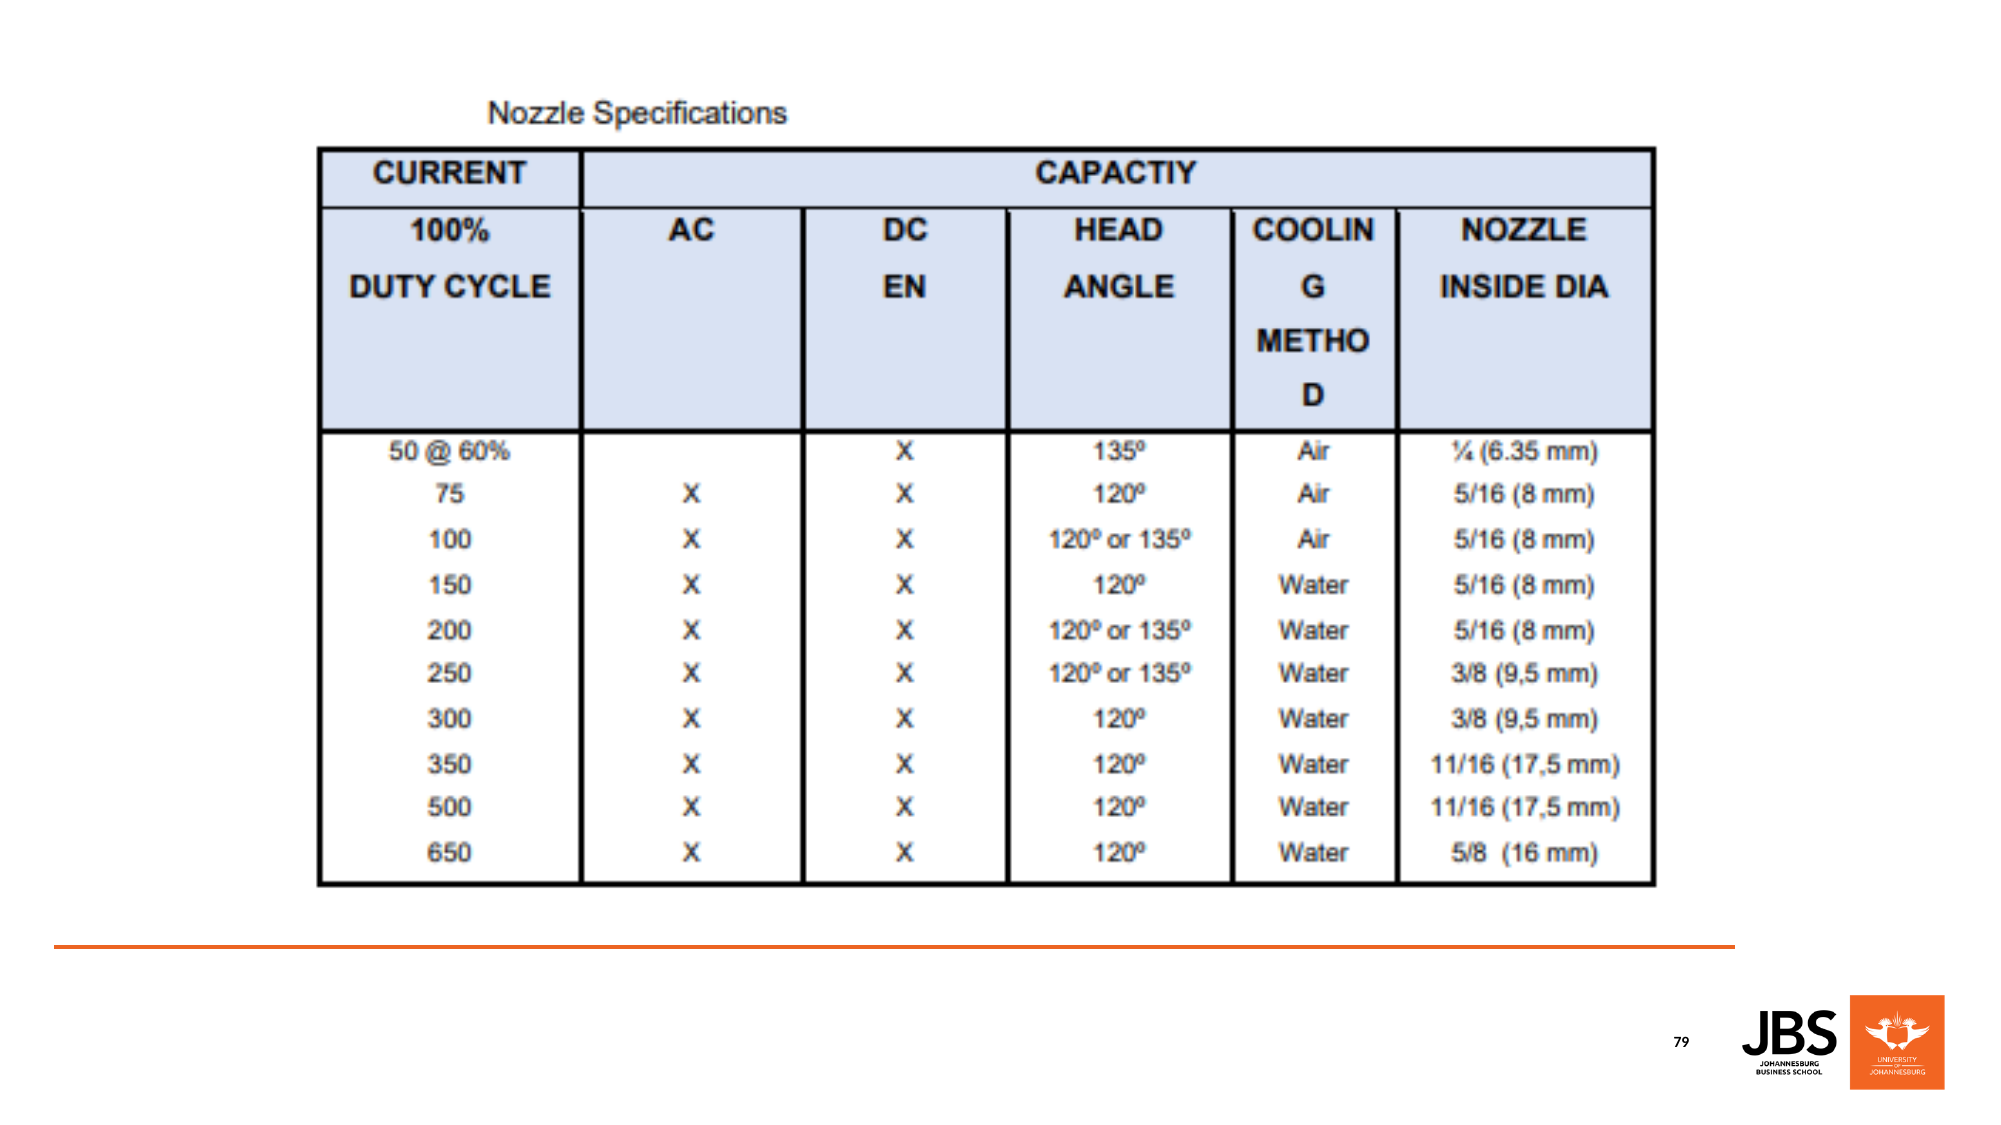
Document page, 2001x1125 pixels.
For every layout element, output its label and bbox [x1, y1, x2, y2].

picture [1728, 981, 1958, 1103]
picture [278, 82, 1680, 908]
